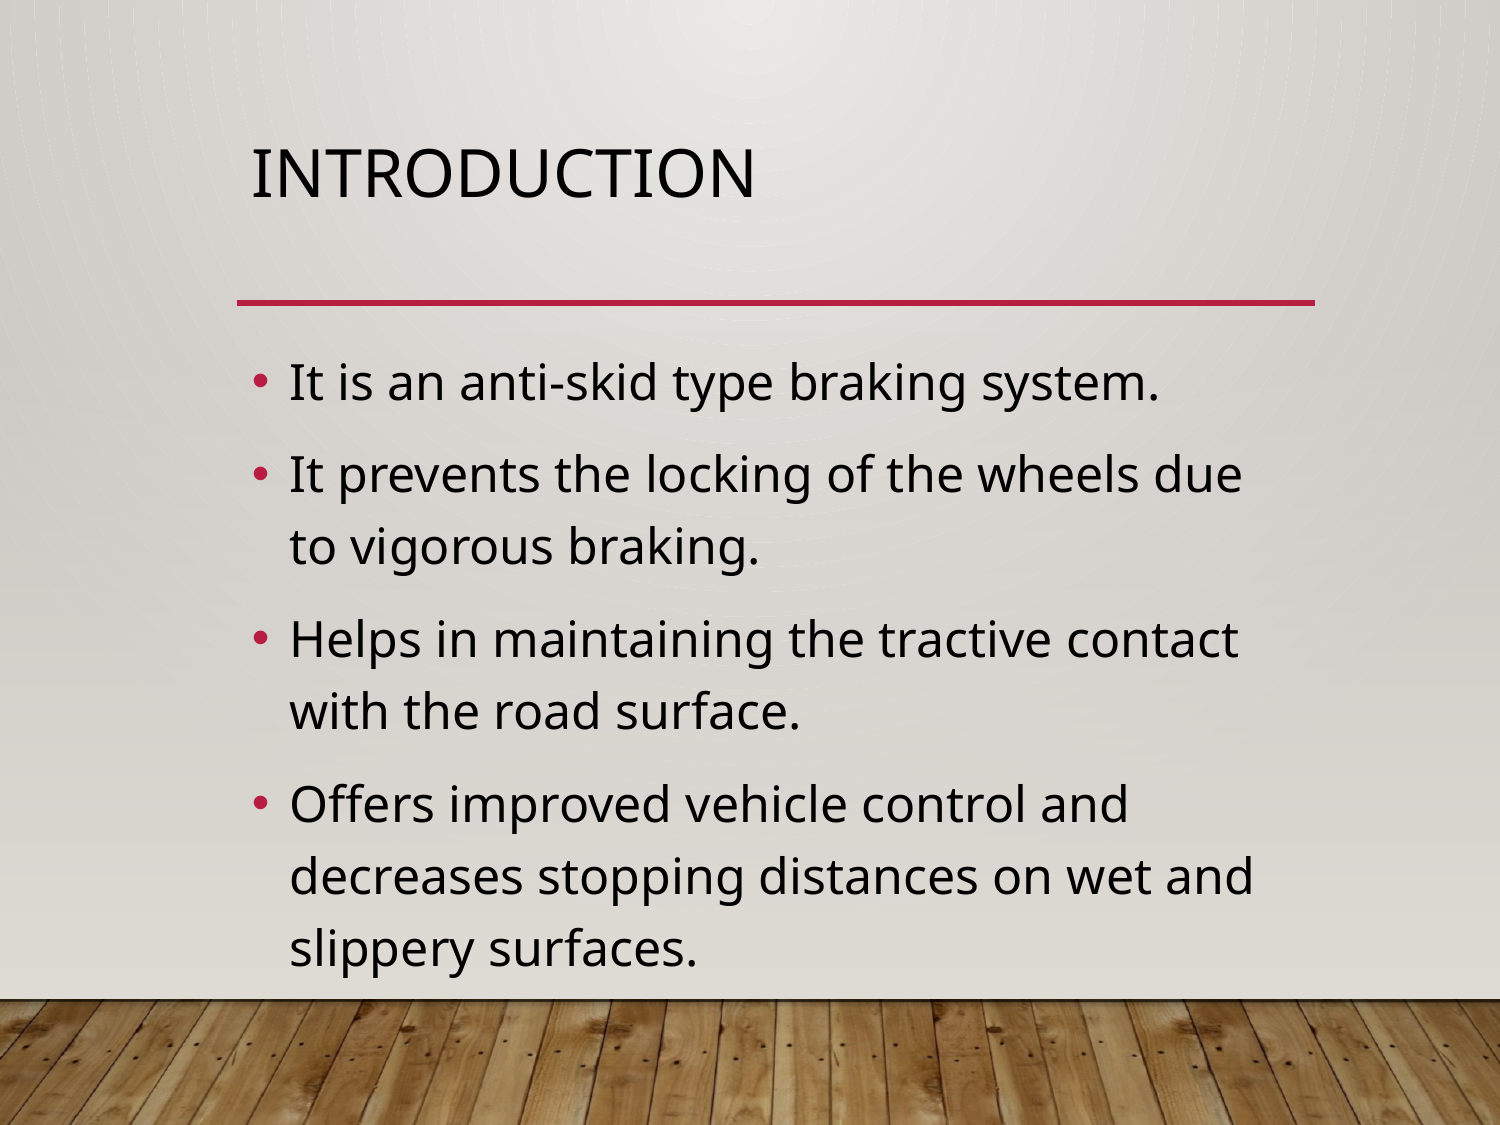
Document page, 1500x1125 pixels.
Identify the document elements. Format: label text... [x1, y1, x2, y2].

title Introduction [236, 131, 1315, 305]
list It is an anti-skid type braking system. It prevents the locking of the wheels due to vigorous braking. Helps in maintaining the tractive contact with the road surface. Offers improved vehicle control and decreases stopping distances on wet and slippery surfaces. [236, 330, 1315, 938]
picture [0, 999, 1500, 1125]
